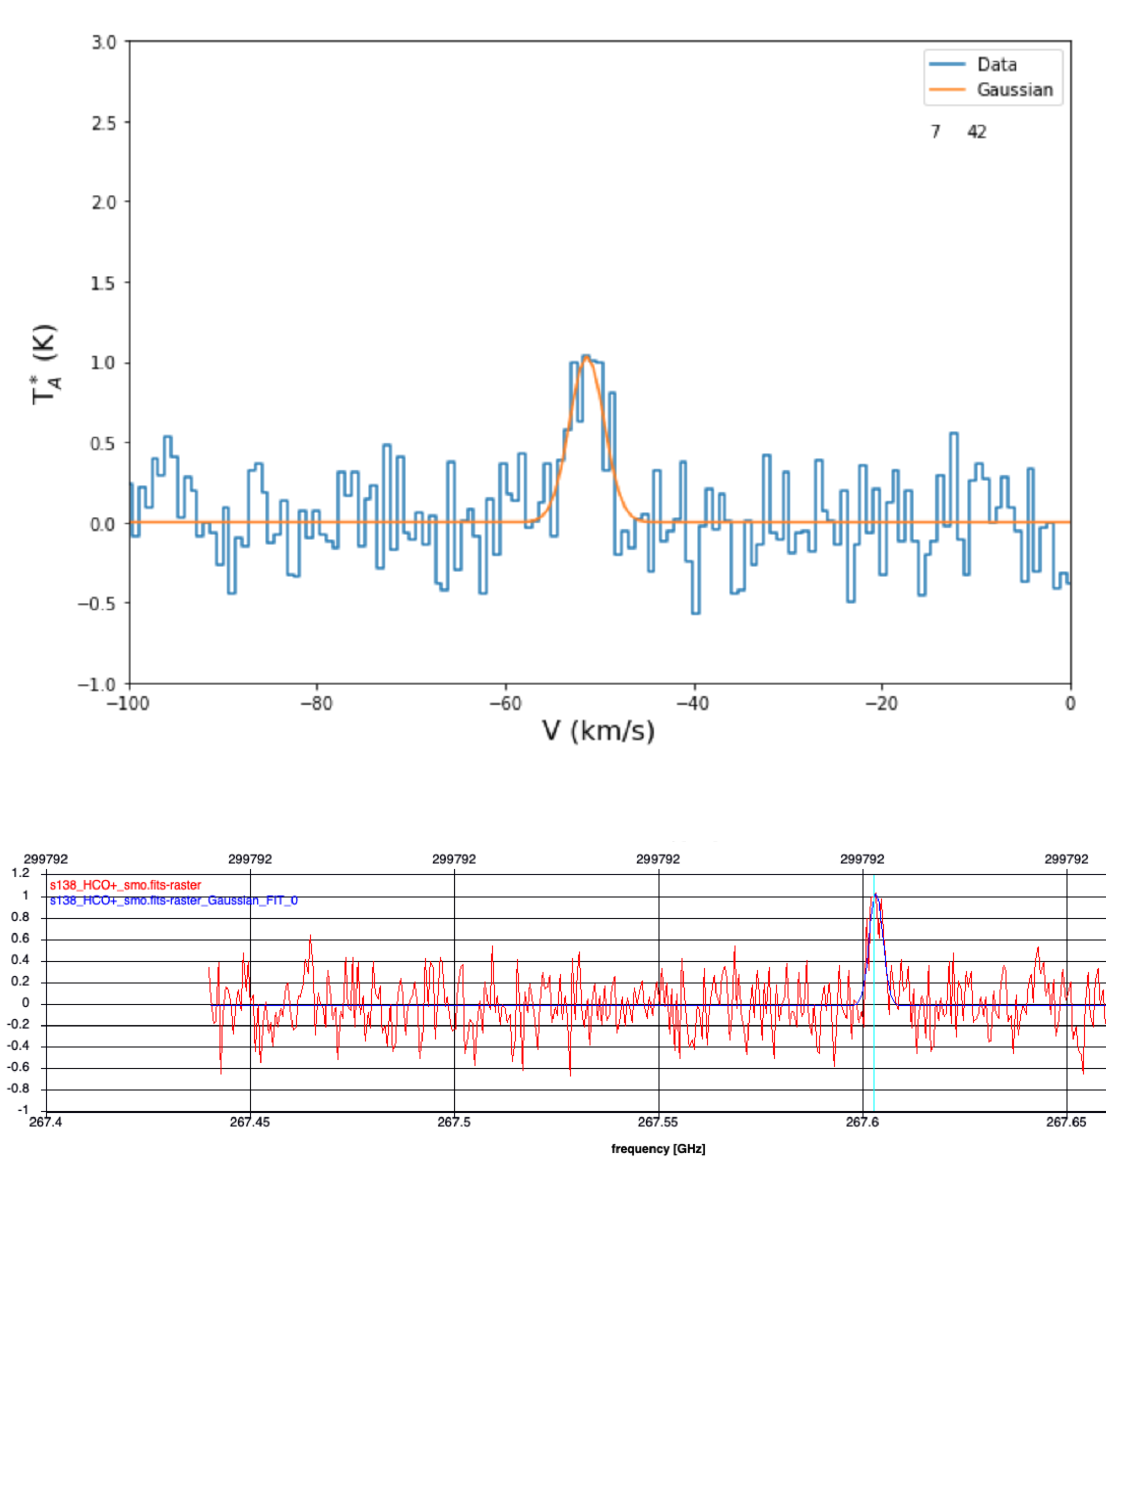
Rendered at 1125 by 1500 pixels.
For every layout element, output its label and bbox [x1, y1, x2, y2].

picture [12, 13, 1102, 765]
picture [0, 841, 1106, 1165]
